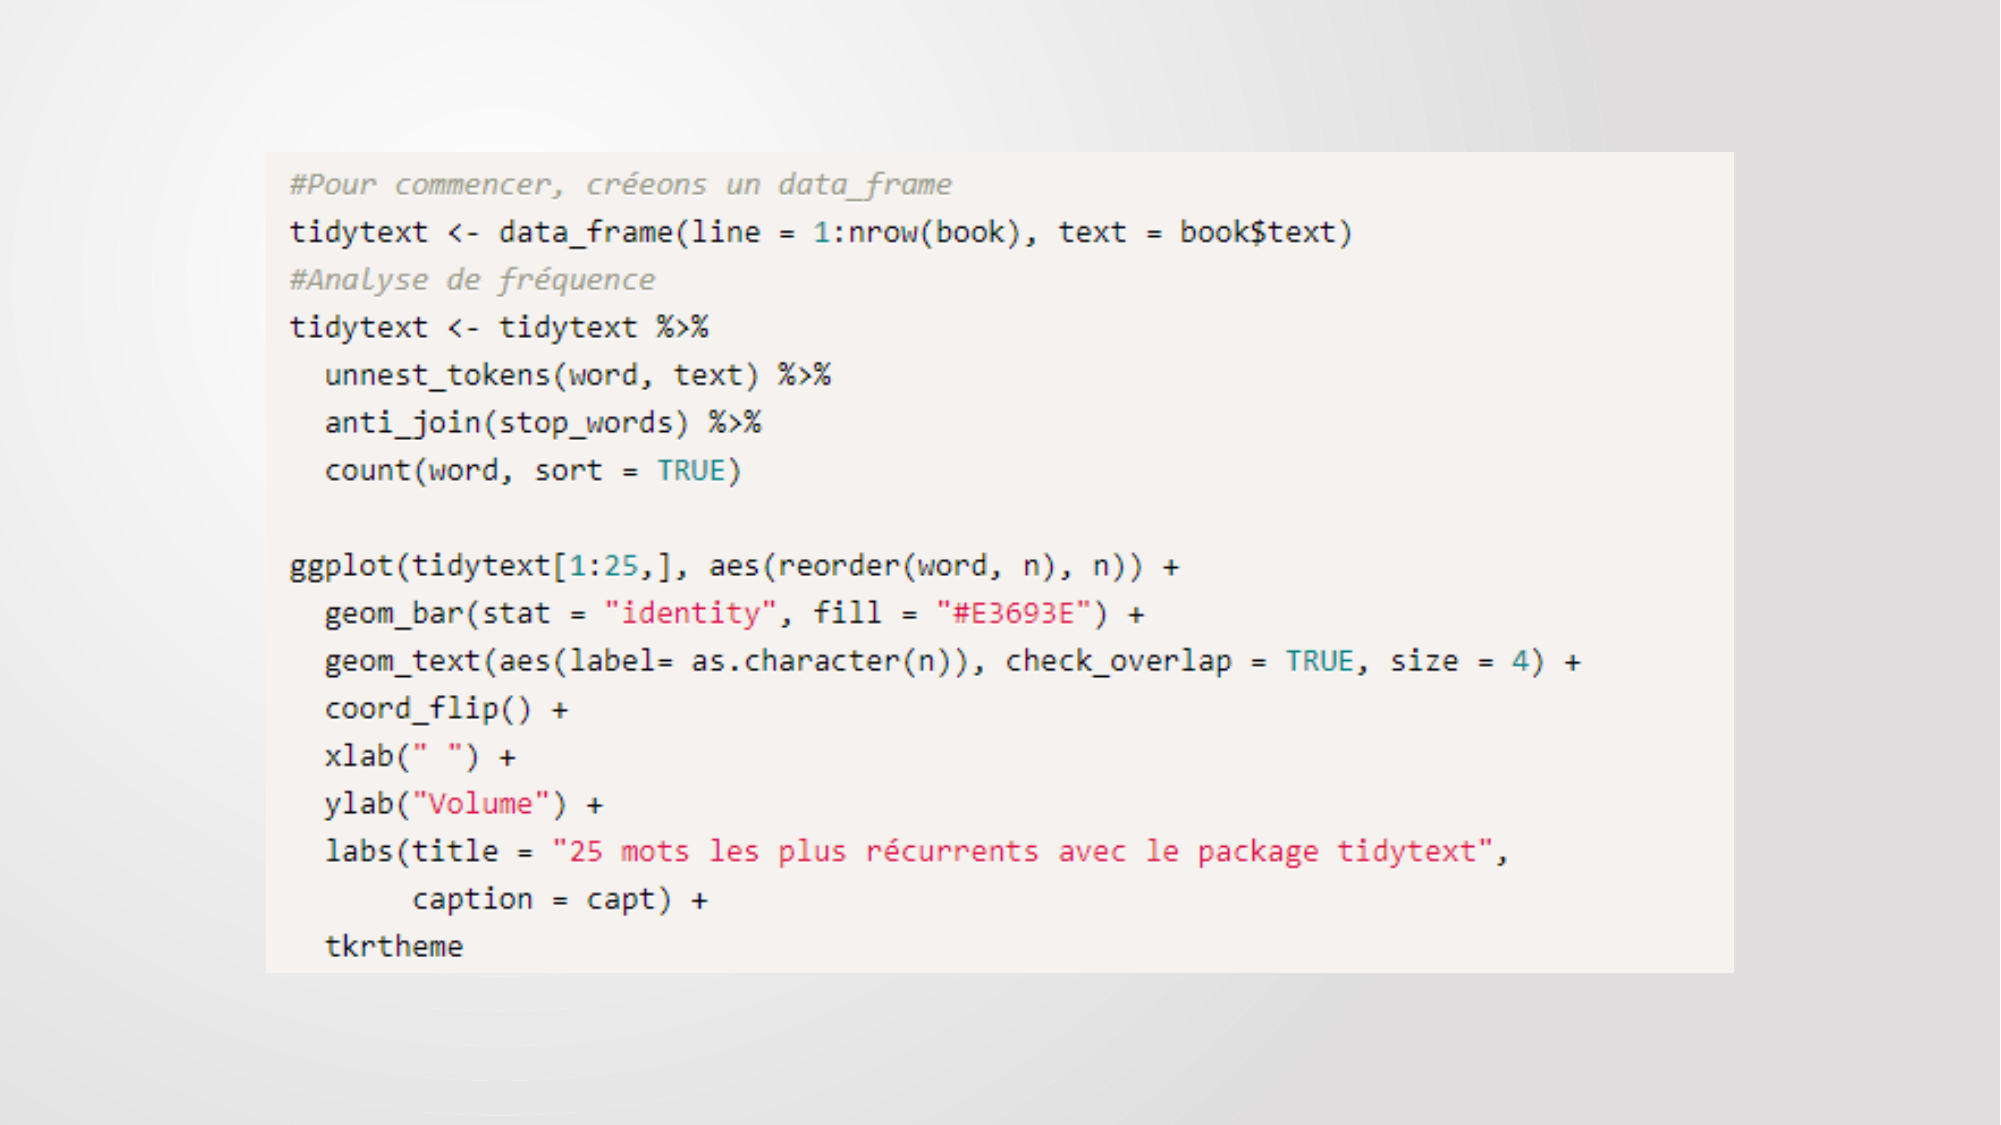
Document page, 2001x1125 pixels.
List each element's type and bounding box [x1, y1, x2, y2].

picture [266, 152, 1734, 973]
